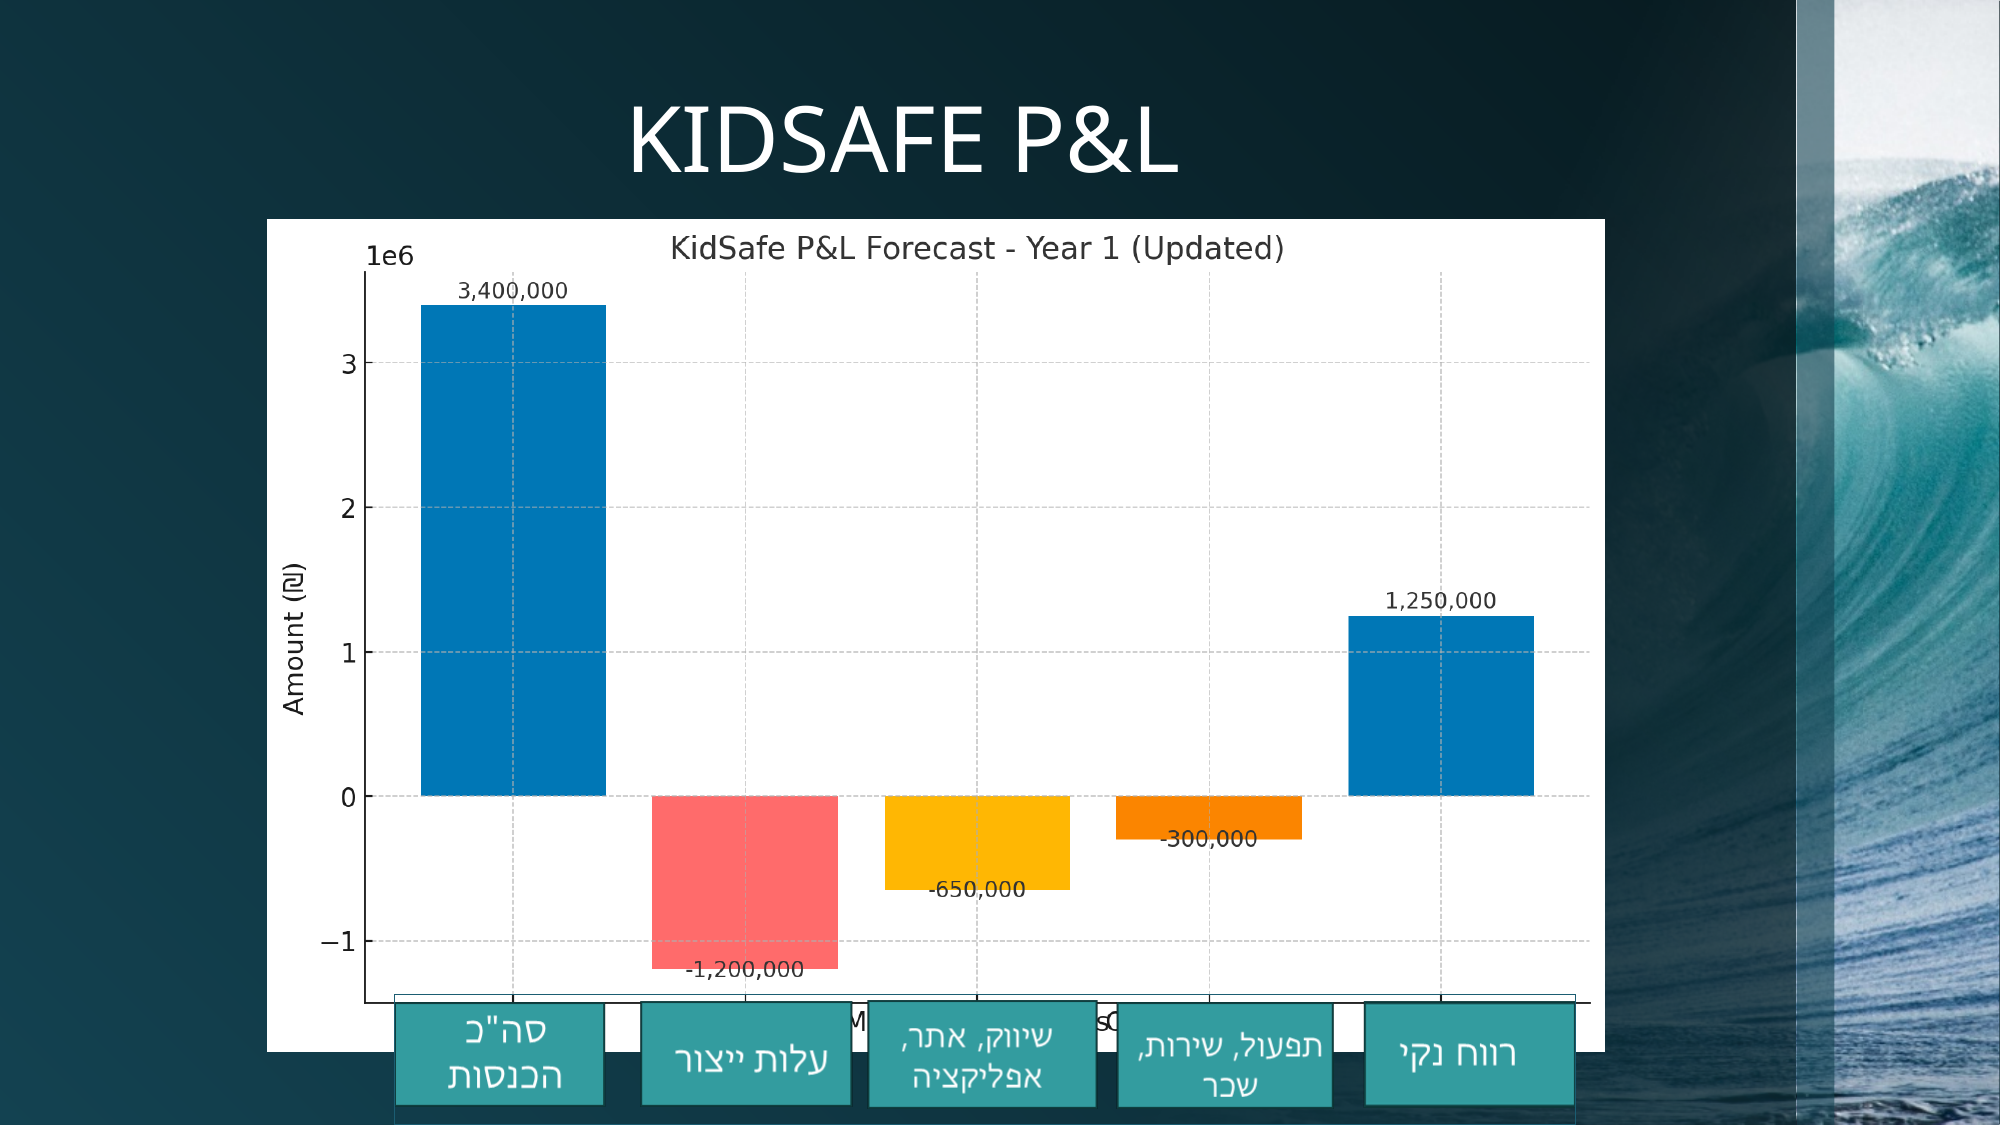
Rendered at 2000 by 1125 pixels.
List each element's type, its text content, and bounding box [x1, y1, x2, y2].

picture [0, 0, 2000, 1125]
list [267, 219, 1605, 1052]
title KIDSAFE P&L [153, 0, 1654, 200]
